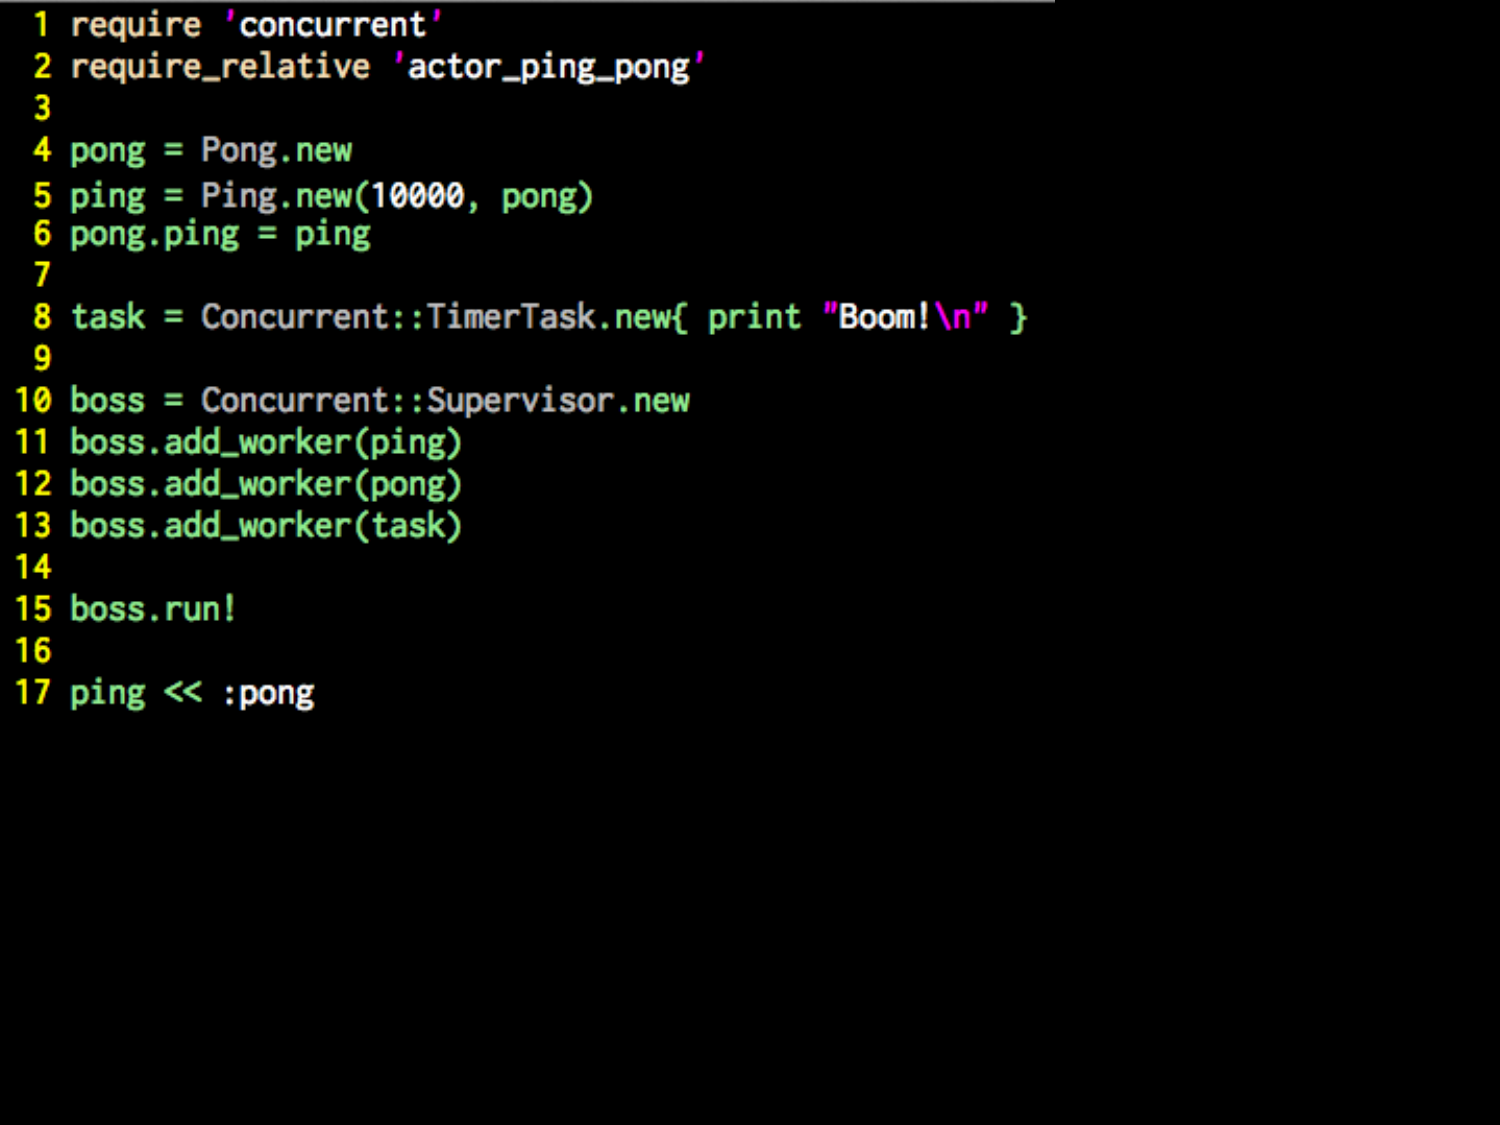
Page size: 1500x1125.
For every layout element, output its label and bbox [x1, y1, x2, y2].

picture [0, 0, 1055, 719]
